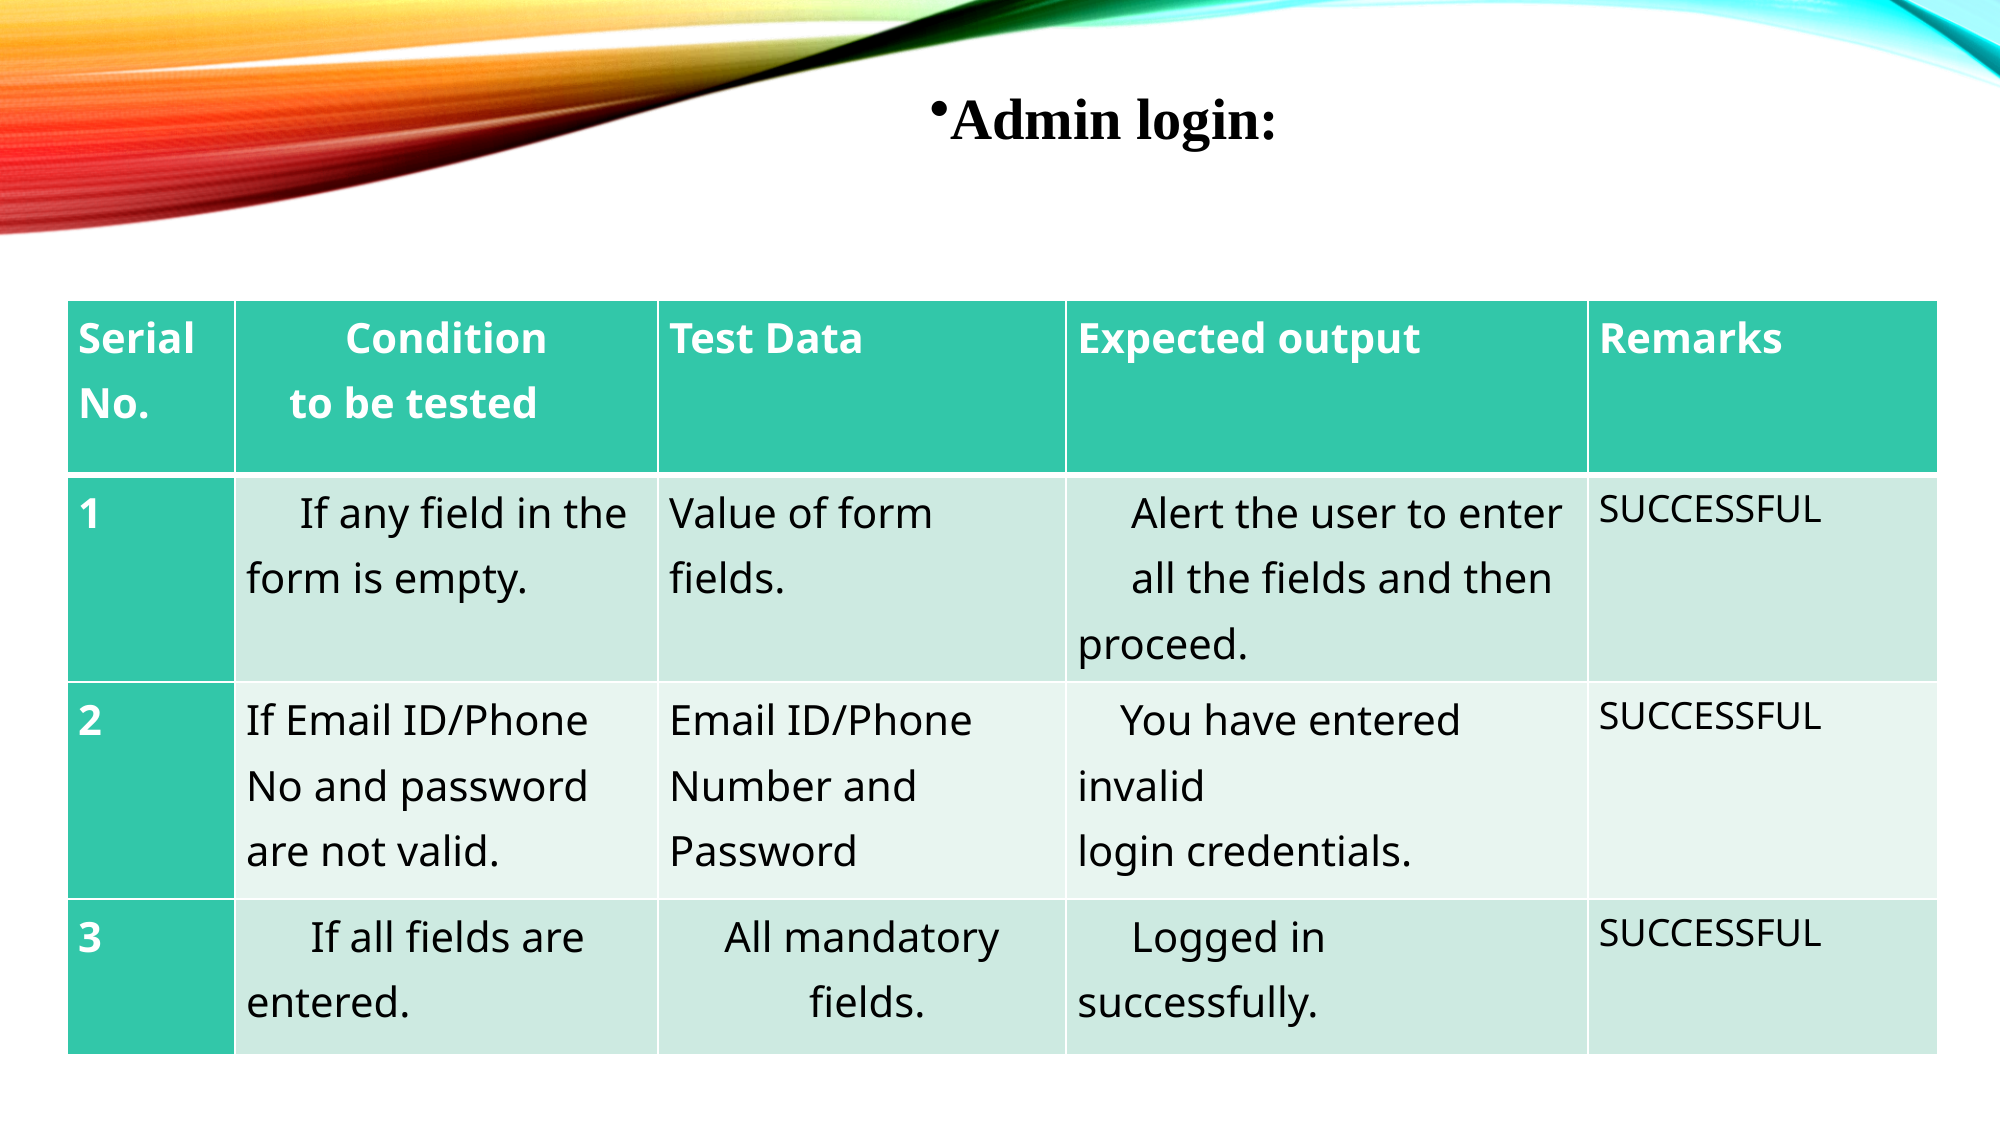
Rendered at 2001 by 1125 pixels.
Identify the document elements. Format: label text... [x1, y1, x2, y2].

table_cell 2 [68, 683, 234, 898]
table_cell 1 [68, 478, 234, 681]
table_header Condition to be tested [236, 301, 657, 472]
table_header Expected output [1067, 301, 1587, 472]
table_cell Logged in successfully. [1067, 900, 1587, 1054]
table_header Remarks [1589, 301, 1937, 472]
table_cell If all fields are entered. [236, 900, 657, 1054]
table_cell SUCCESSFUL [1589, 683, 1937, 898]
table_cell SUCCESSFUL [1589, 900, 1937, 1054]
table_header Serial No. [68, 301, 234, 472]
table_cell All mandatory fields. [659, 900, 1065, 1054]
table_cell Value of form fields. [659, 478, 1065, 681]
table_cell If any field in the form is empty. [236, 478, 657, 681]
table_header Test Data [659, 301, 1065, 472]
table_cell 3 [68, 900, 234, 1054]
table_cell Email ID/Phone Number and Password [659, 683, 1065, 898]
table_cell SUCCESSFUL [1589, 478, 1937, 681]
table_cell Alert the user to enter all the fields and then proceed. [1067, 478, 1587, 681]
table_cell You have entered invalid login credentials. [1067, 683, 1587, 898]
table_cell If Email ID/Phone No and password are not valid. [236, 683, 657, 898]
picture [0, 0, 2000, 237]
text_box Admin login: [914, 73, 1339, 159]
